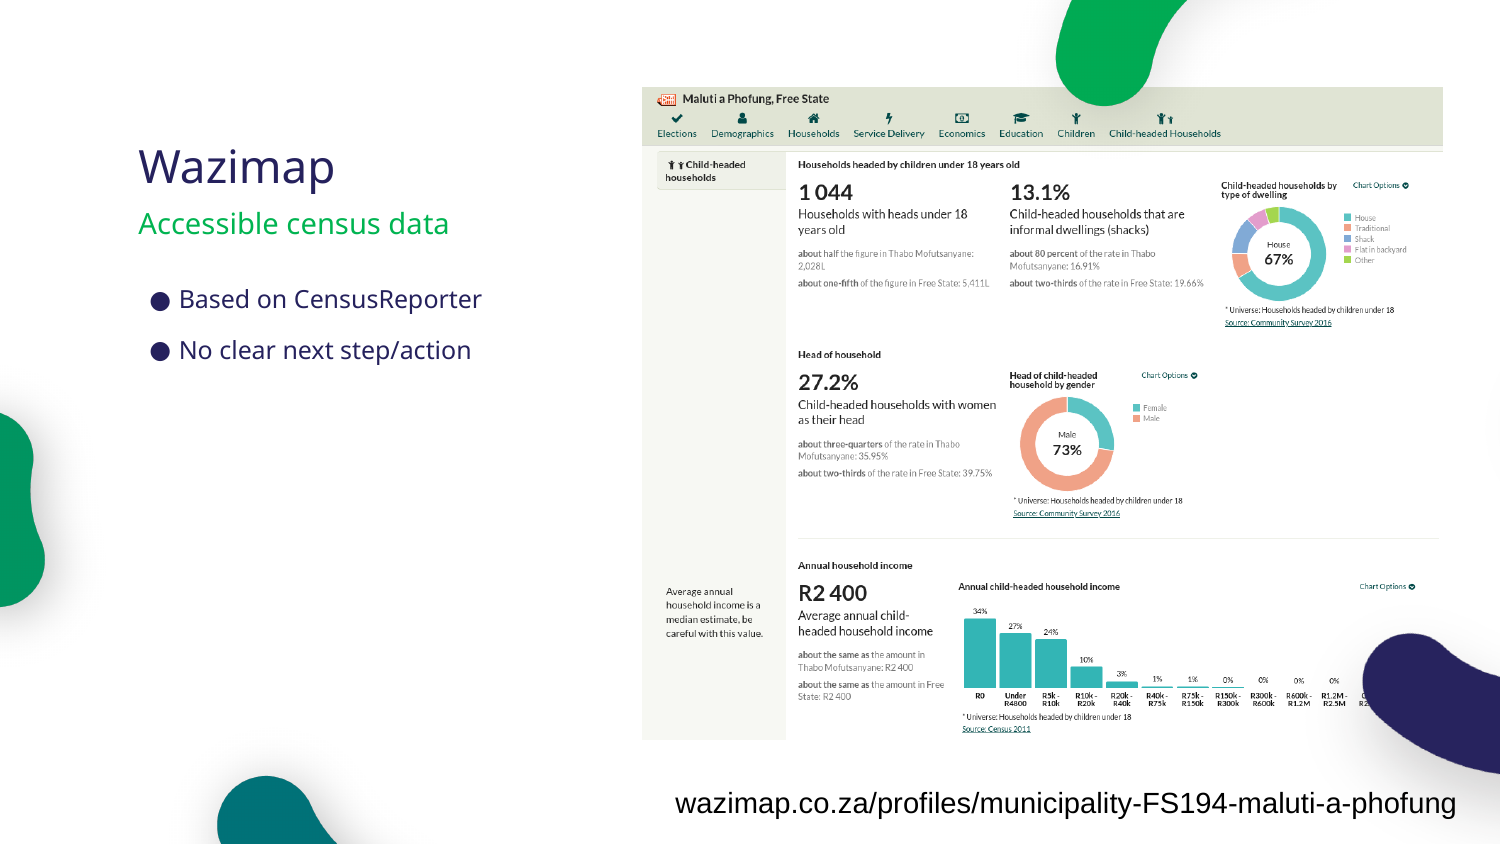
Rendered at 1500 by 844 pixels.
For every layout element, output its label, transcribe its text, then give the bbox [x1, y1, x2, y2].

picture [149, 708, 493, 844]
text_box Wazimap [123, 126, 636, 208]
text_box Accessible census data [123, 208, 636, 255]
picture [641, 0, 1500, 844]
text_box wazimap.co.za/profiles/municipality-FS194-maluti-a-phofung [660, 769, 1293, 829]
picture [0, 345, 124, 686]
text_box Based on CensusReporter No clear next step/action [134, 268, 636, 709]
